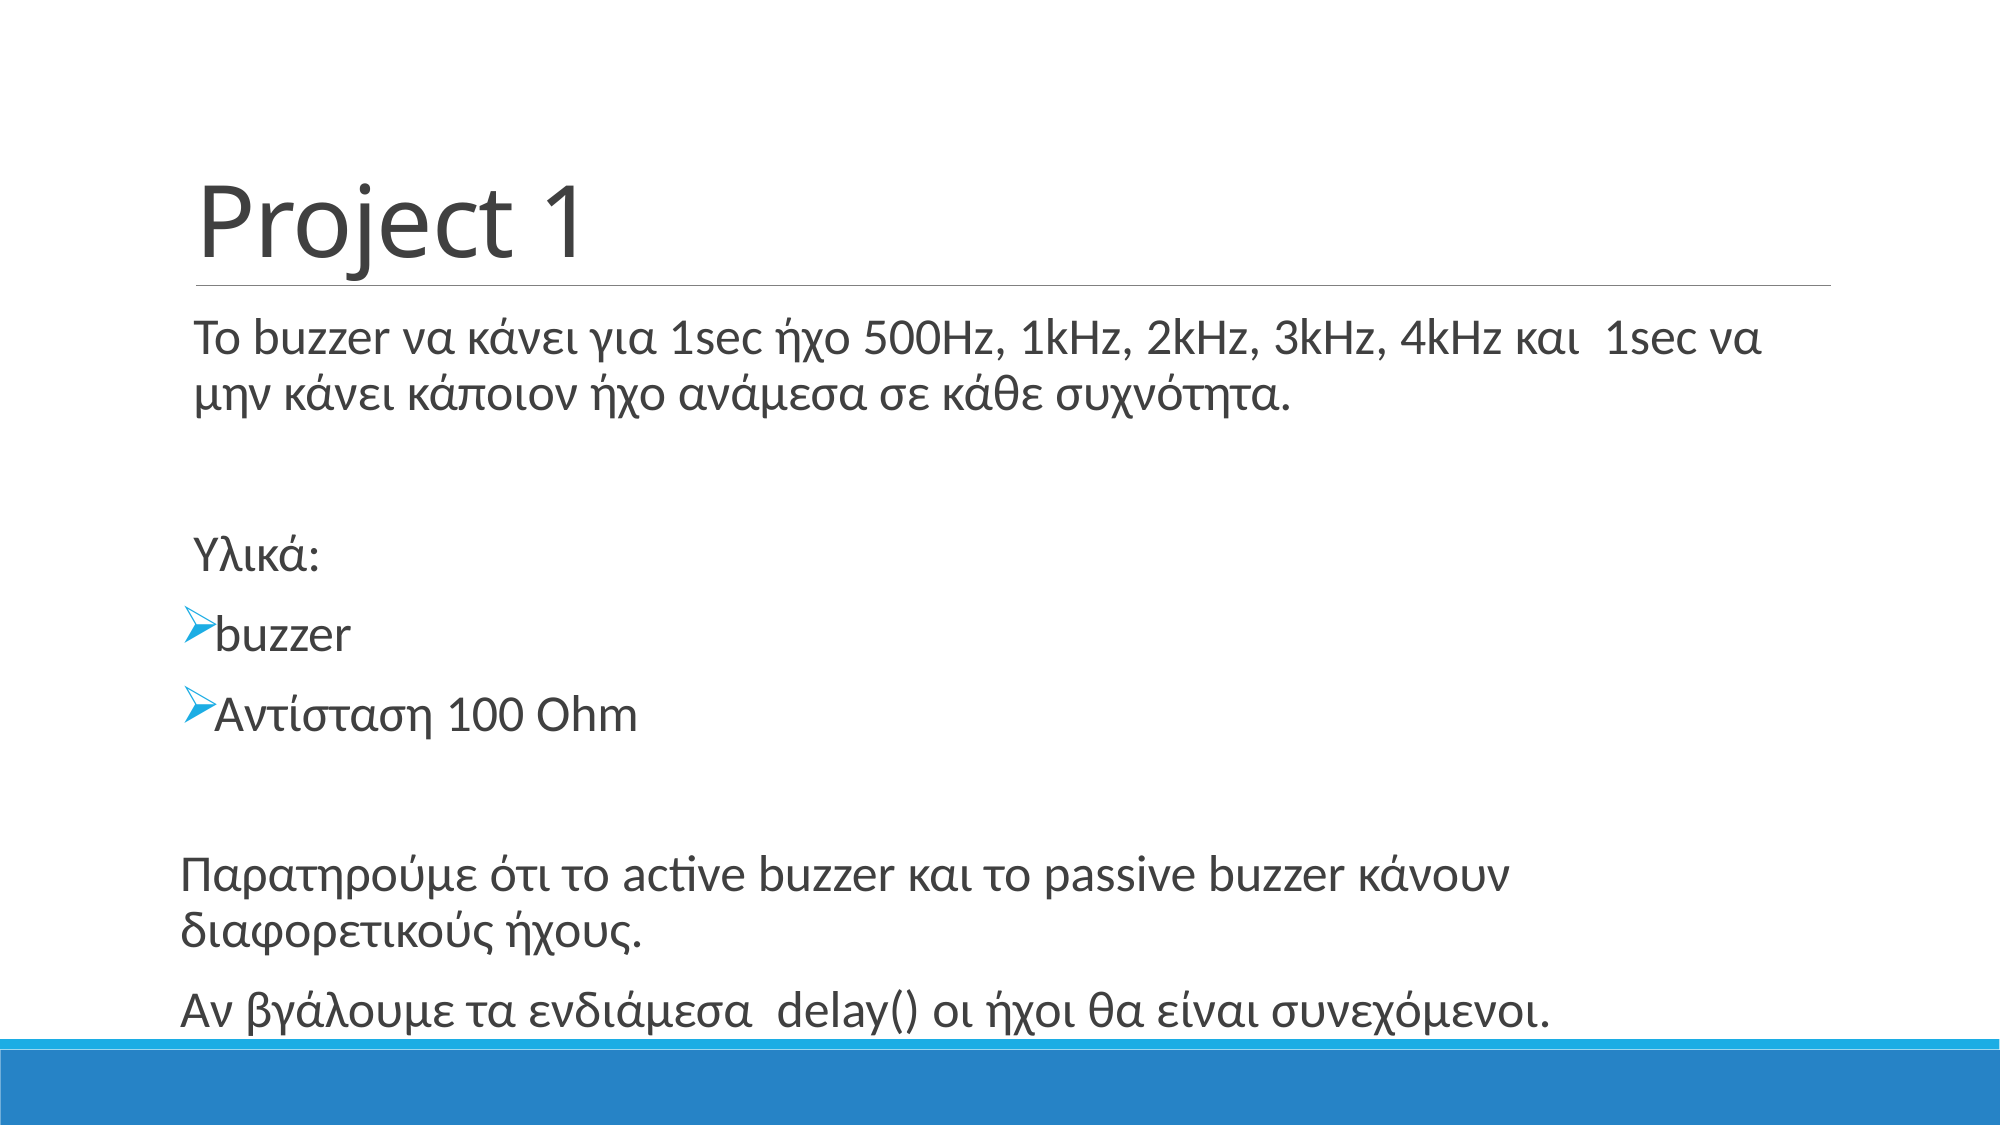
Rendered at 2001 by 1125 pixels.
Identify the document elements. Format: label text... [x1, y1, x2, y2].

title Project 1 [180, 47, 1830, 285]
list To buzzer να κάνει για 1sec ήχο 500Hz, 1kHz, 2kHz, 3kHz, 4kHz και 1sec να μην κάνει κάποιον ήχο ανάμεσα σε κάθε συχνότητα. Υλικά: buzzer Αντίσταση 100 Ohm Παρατηρούμε ότι το active buzzer και το passive buzzer κάνουν διαφορετικούς ήχους. Aν βγάλουμε τα ενδιάμεσα delay() οι ήχοι θα είναι συνεχόμενοι. [180, 302, 1830, 1052]
